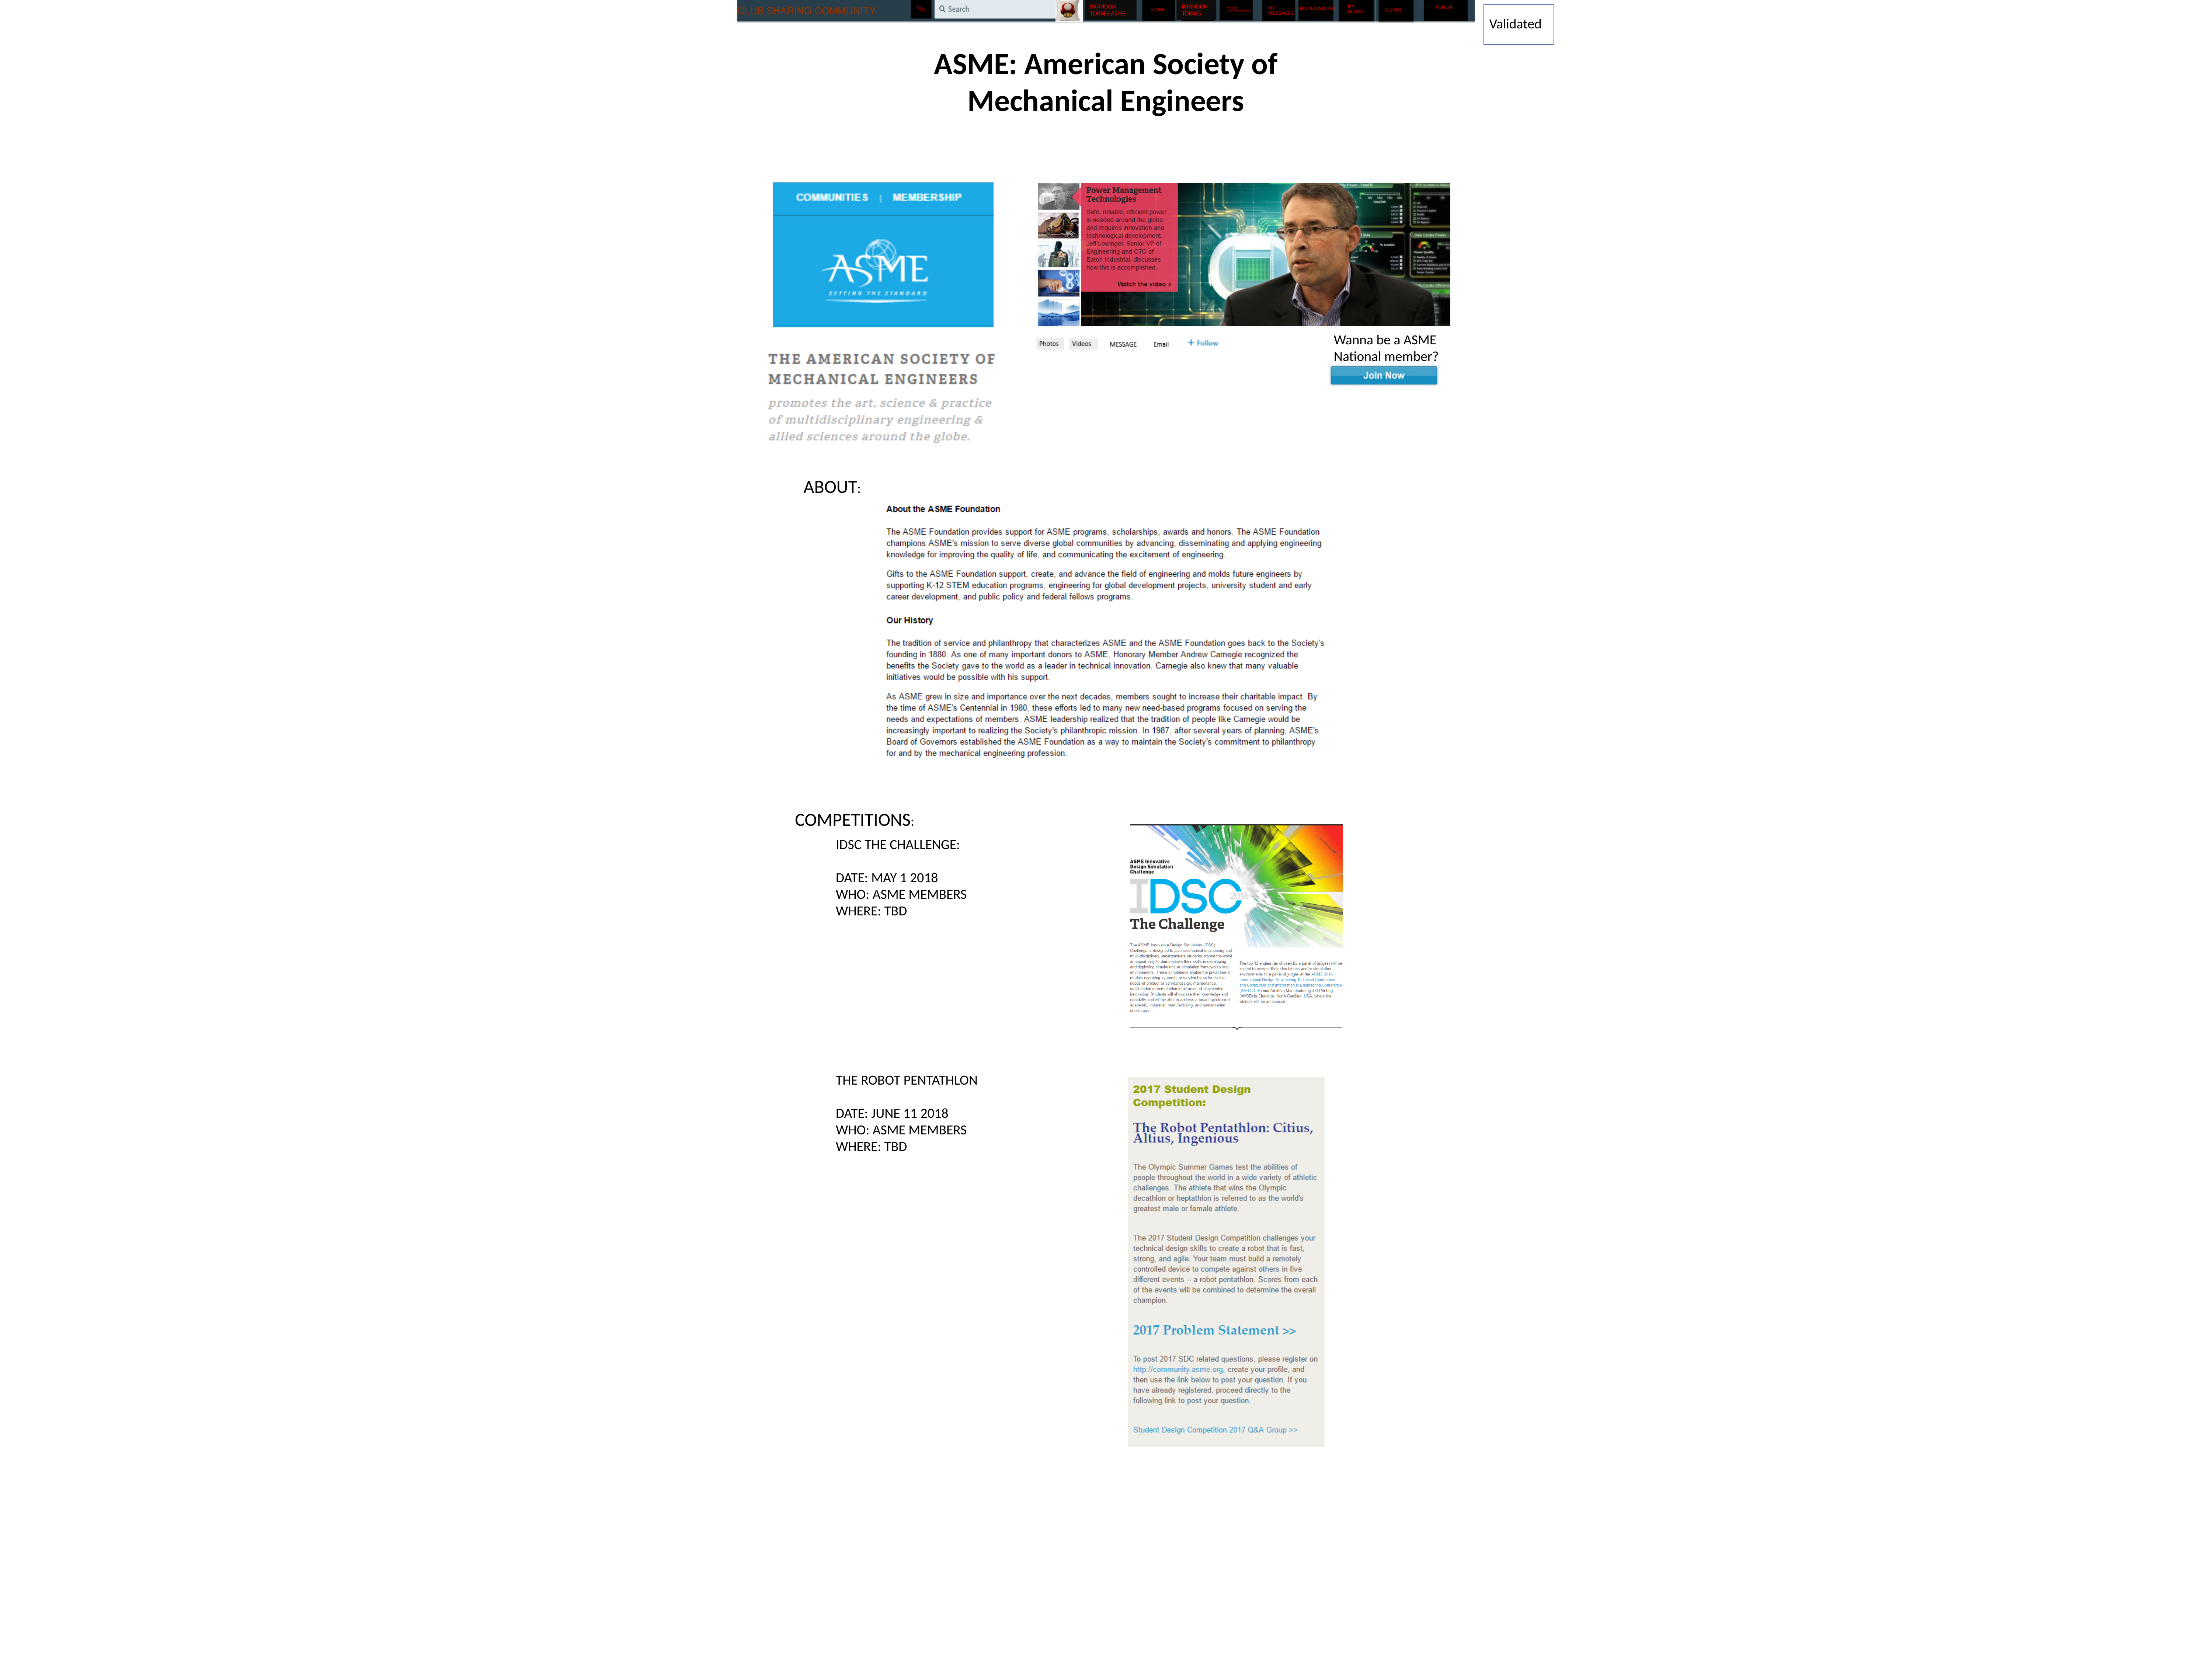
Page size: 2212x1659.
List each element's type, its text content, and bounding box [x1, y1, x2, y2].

text_box COMPETITIONS: [789, 804, 1059, 832]
text_box IDSC THE CHALLENGE: DATE: MAY 1 2018 WHO: ASME MEMBERS WHERE: TBD [830, 832, 1018, 954]
text_box ABOUT: [798, 472, 1067, 500]
picture [1032, 337, 1228, 352]
picture [773, 182, 994, 327]
picture [1038, 183, 1450, 327]
picture [1128, 1076, 1329, 1447]
picture [737, 0, 1475, 24]
text_box Wanna be a ASME National member? [1328, 328, 1450, 362]
picture [1128, 824, 1360, 1030]
picture [1315, 362, 1464, 392]
picture [883, 502, 1333, 765]
picture [764, 337, 1003, 446]
text_box [1484, 4, 1554, 45]
text_box ASME: American Society of Mechanical Engineers [883, 41, 1329, 120]
text_box THE ROBOT PENTATHLON DATE: JUNE 11 2018 WHO: ASME MEMBERS WHERE: TBD [830, 1068, 1018, 1190]
text_box Validated [1484, 12, 1554, 34]
